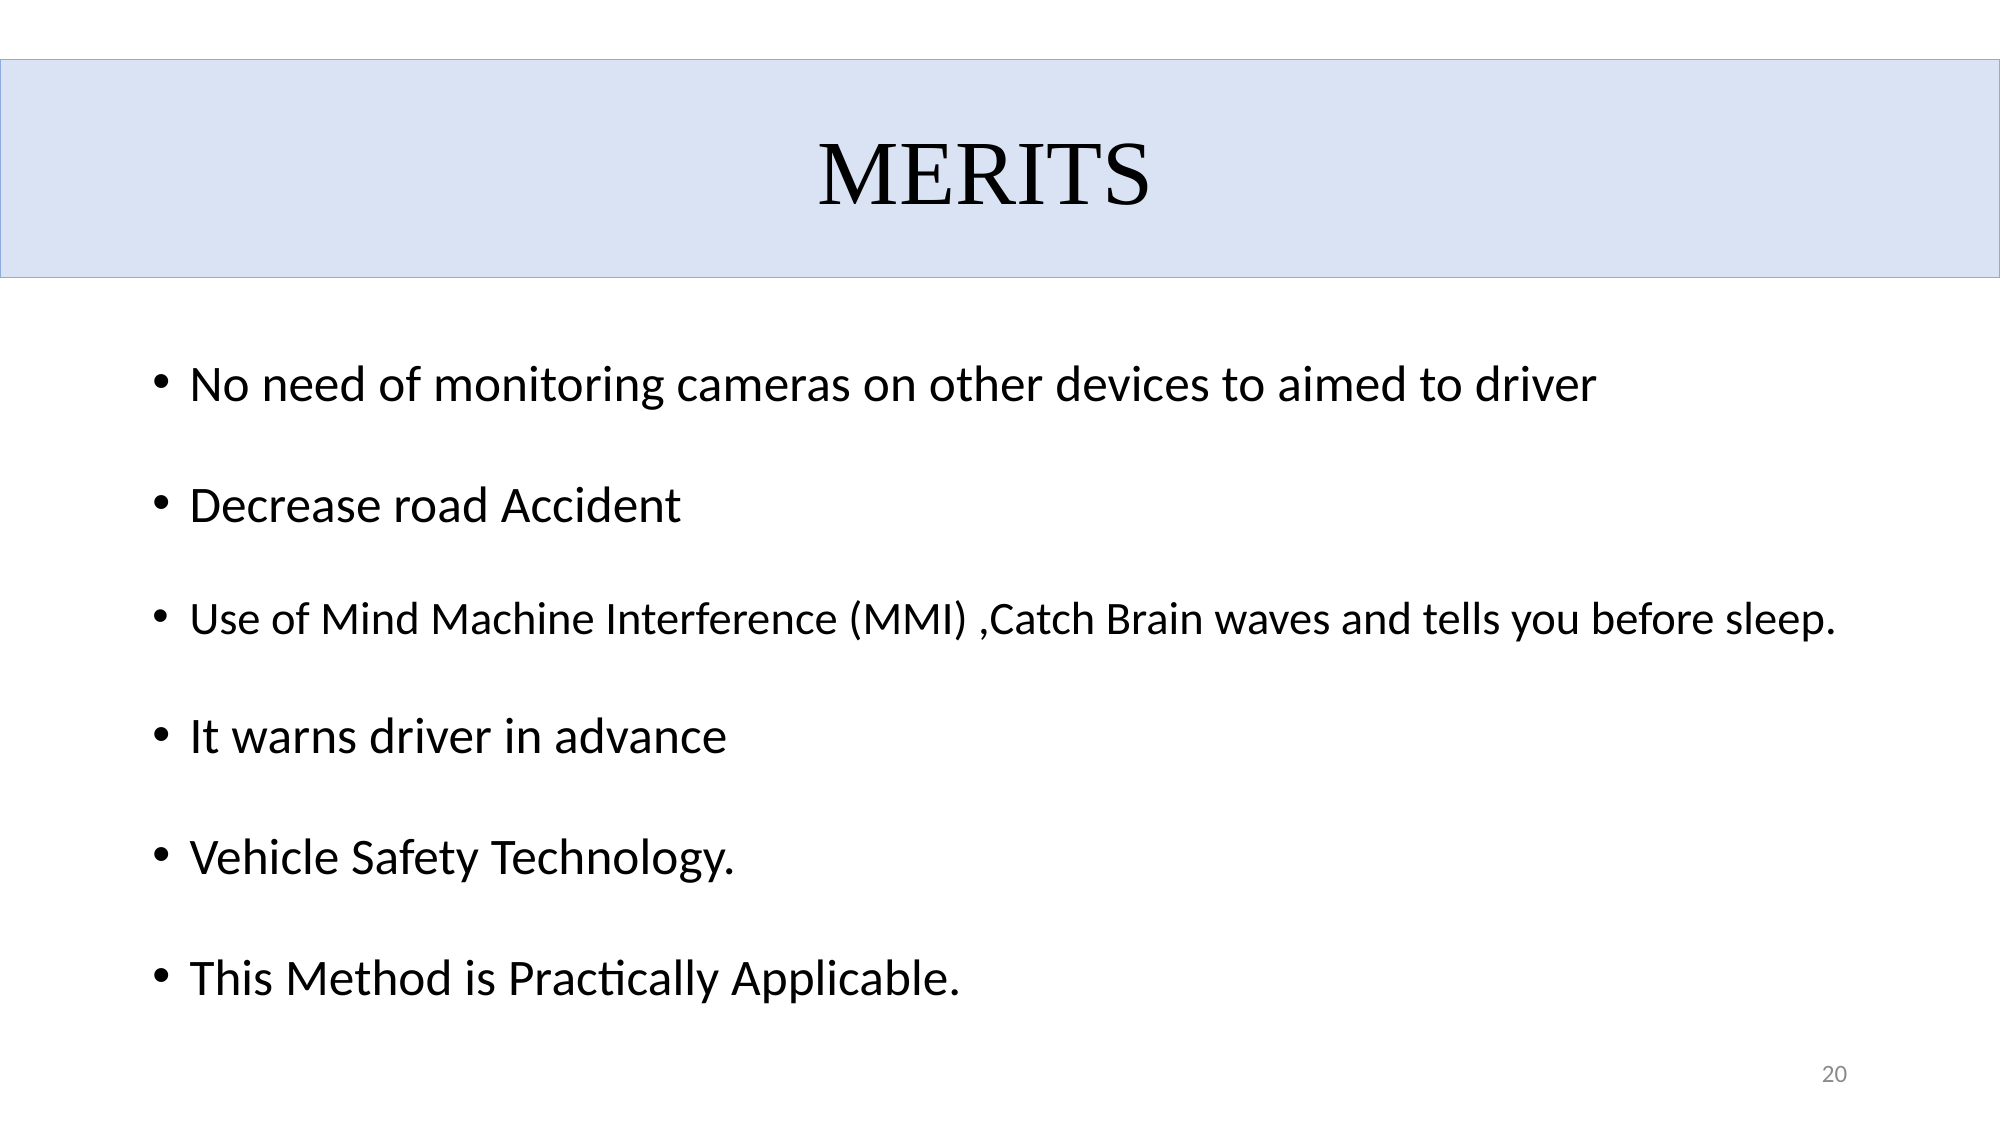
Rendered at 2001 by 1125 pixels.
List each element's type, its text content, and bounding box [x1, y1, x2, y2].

list No need of monitoring cameras on other devices to aimed to driver Decrease road Accident Use of Mind Machine Interference (MMI) ,Catch Brain waves and tells you before sleep. It warns driver in advance Vehicle Safety Technology. This Method is Practically Applicable. [137, 299, 1863, 1014]
slide_number 20 [1412, 1042, 1863, 1103]
title MERITS [0, 59, 2000, 278]
